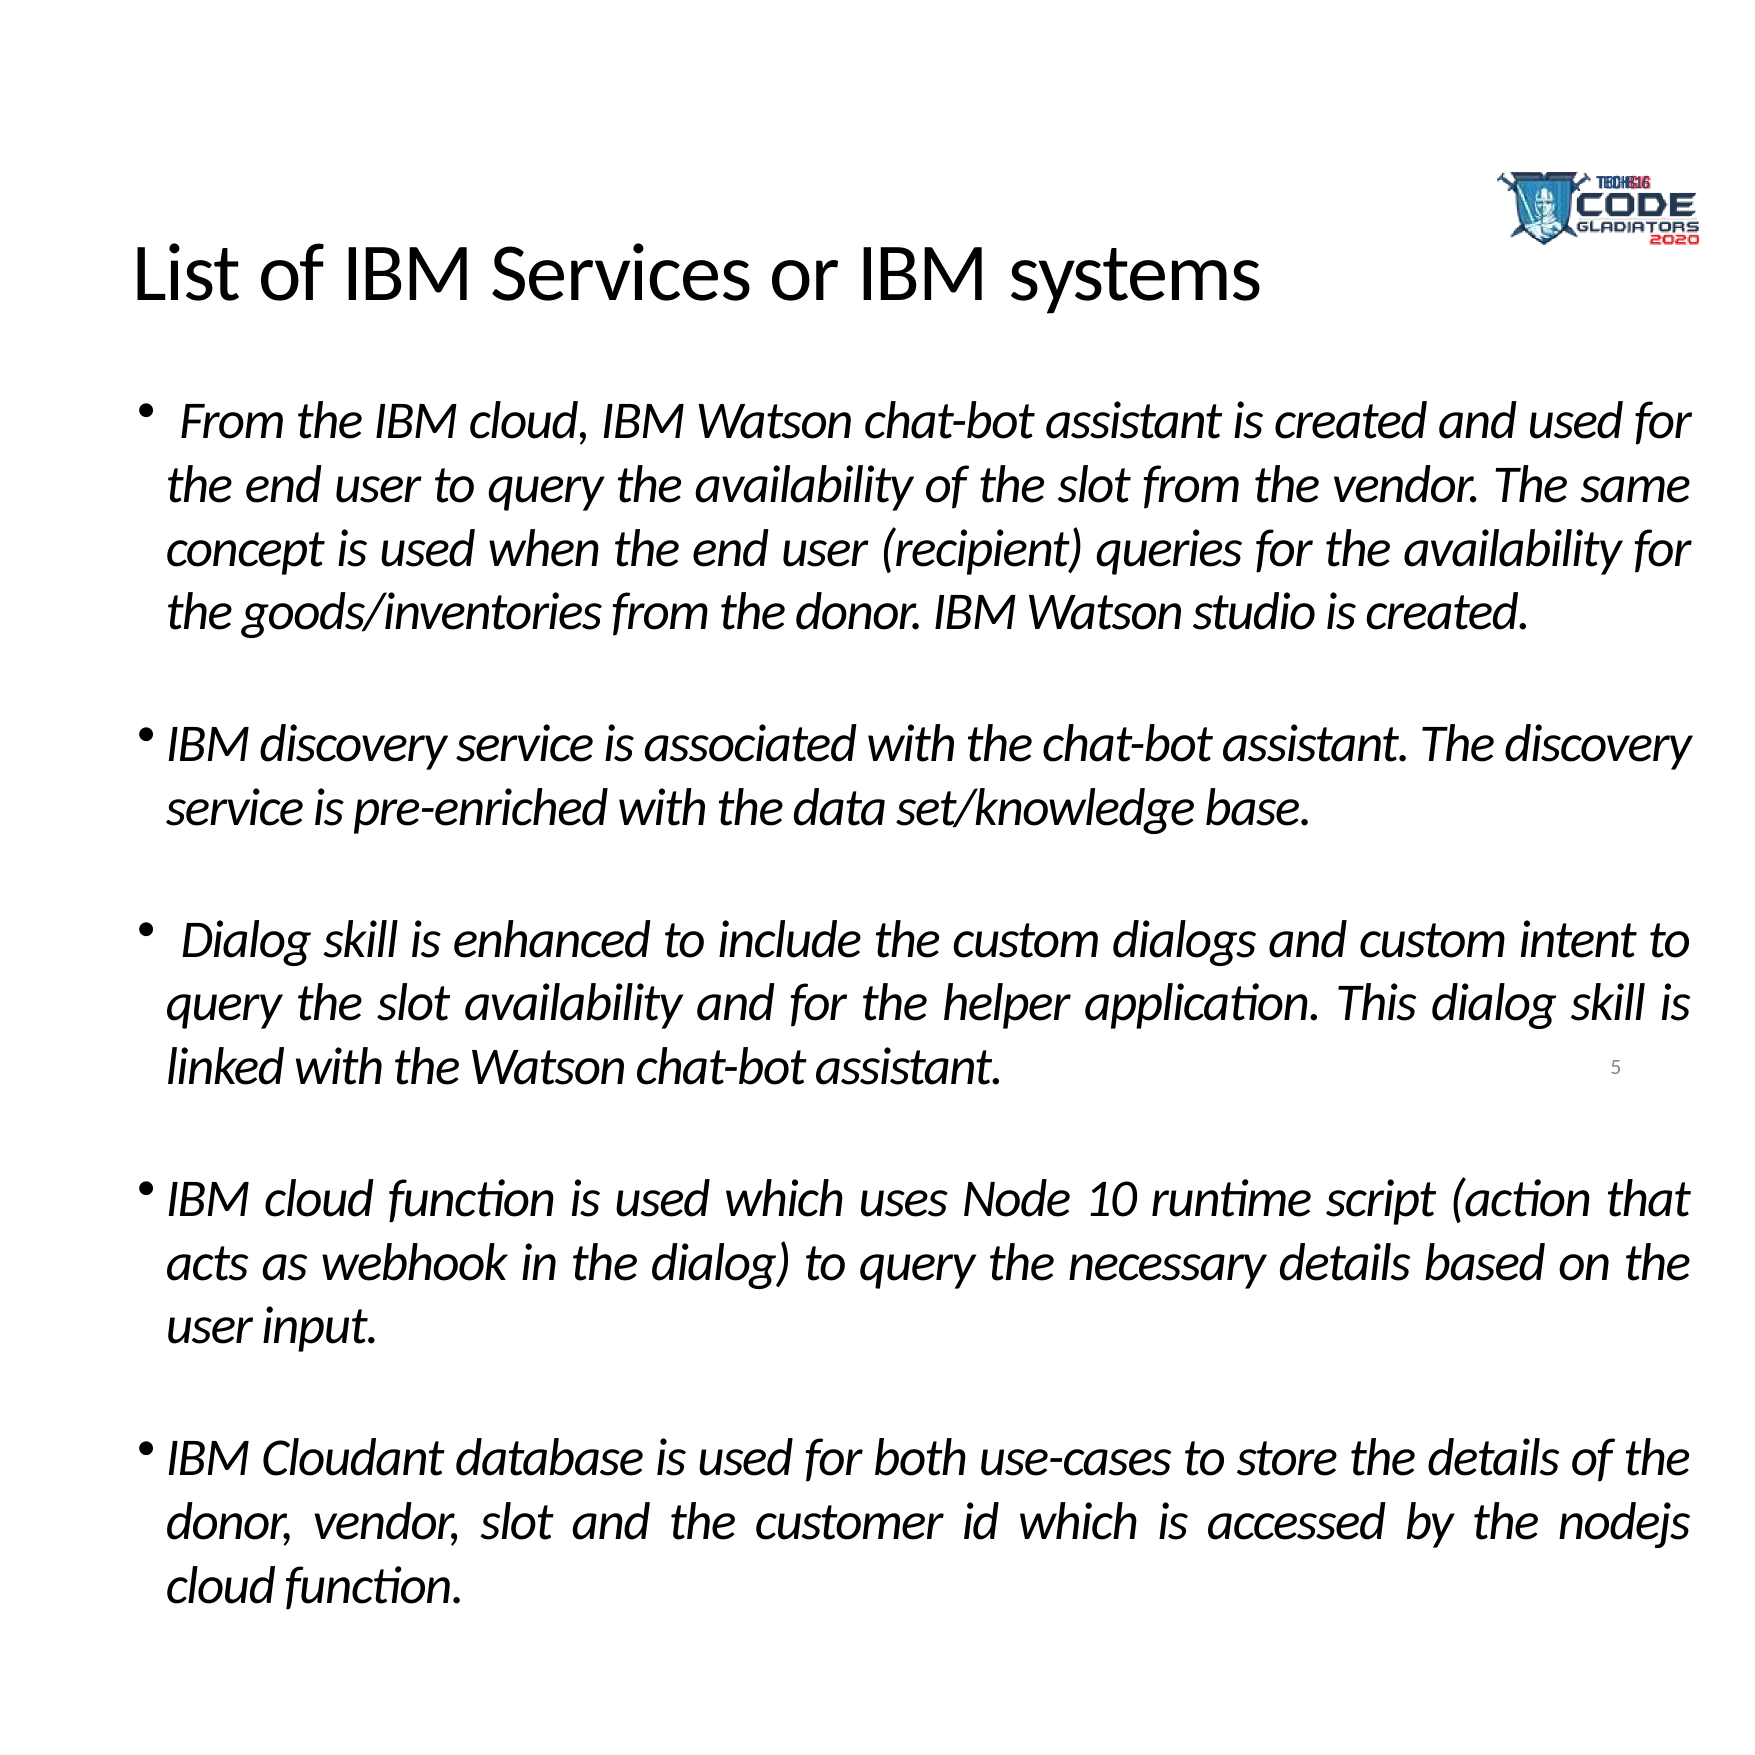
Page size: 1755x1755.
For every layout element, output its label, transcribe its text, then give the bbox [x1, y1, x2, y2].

text_box 5 [1608, 1050, 1623, 1079]
text_box TECH816 [1593, 168, 1652, 192]
picture [1497, 172, 1699, 245]
text_box From the IBM cloud, IBM Watson chat-bot assistant is created and used for the end user to query the availability of the slot from the vendor. The same concept is used when the end user (recipient) queries for the availability for the goods/inventories from the donor. IBM Watson studio is created. IBM discovery service is associated with the chat-bot assistant. The discovery service is pre-enriched with the data set/knowledge base. Dialog skill is enhanced to include the custom dialogs and custom intent to query the slot availability and for the helper application. This dialog skill is linked with the Watson chat-bot assistant. IBM cloud function is used which uses Node 10 runtime script (action that acts as webhook in the dialog) to query the necessary details based on the user input. IBM Cloudant database is used for both use-cases to store the details of the donor, vendor, slot and the customer id which is accessed by the nodejs cloud function. [135, 383, 1690, 1614]
title List of IBM Services or IBM systems [130, 216, 1280, 512]
